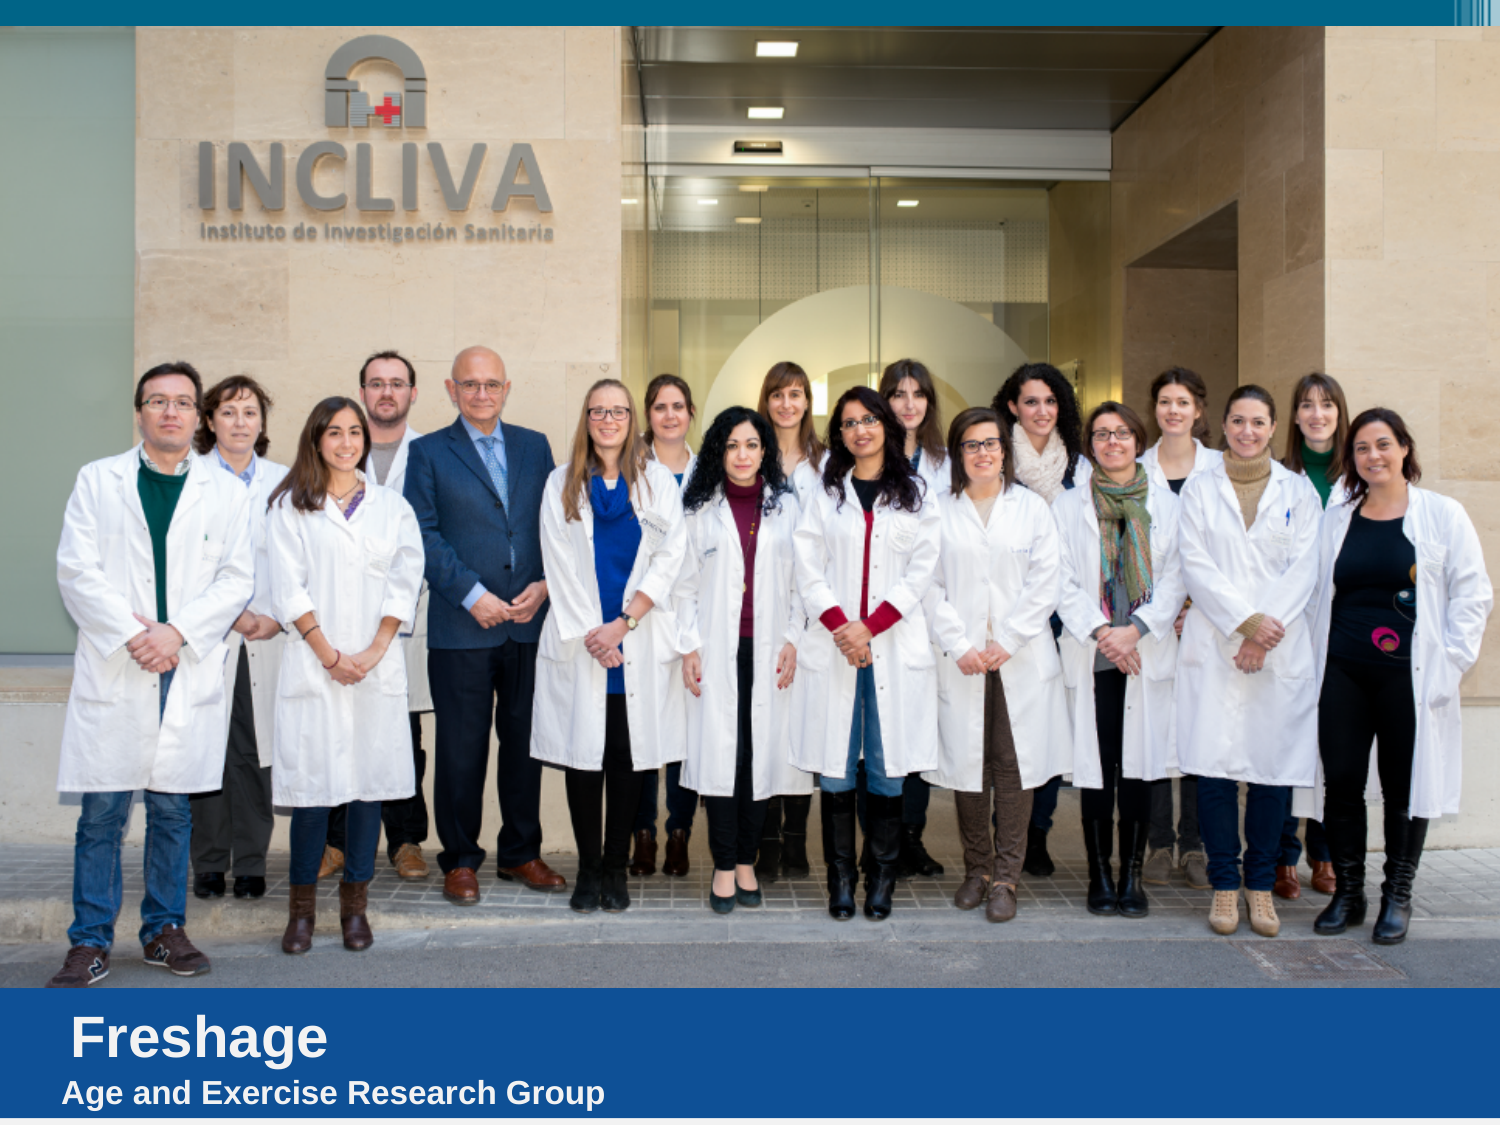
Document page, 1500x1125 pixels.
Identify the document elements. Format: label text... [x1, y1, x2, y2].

text_box Freshage Age and Exercise Research Group [0, 996, 1500, 1119]
picture [0, 0, 1500, 988]
